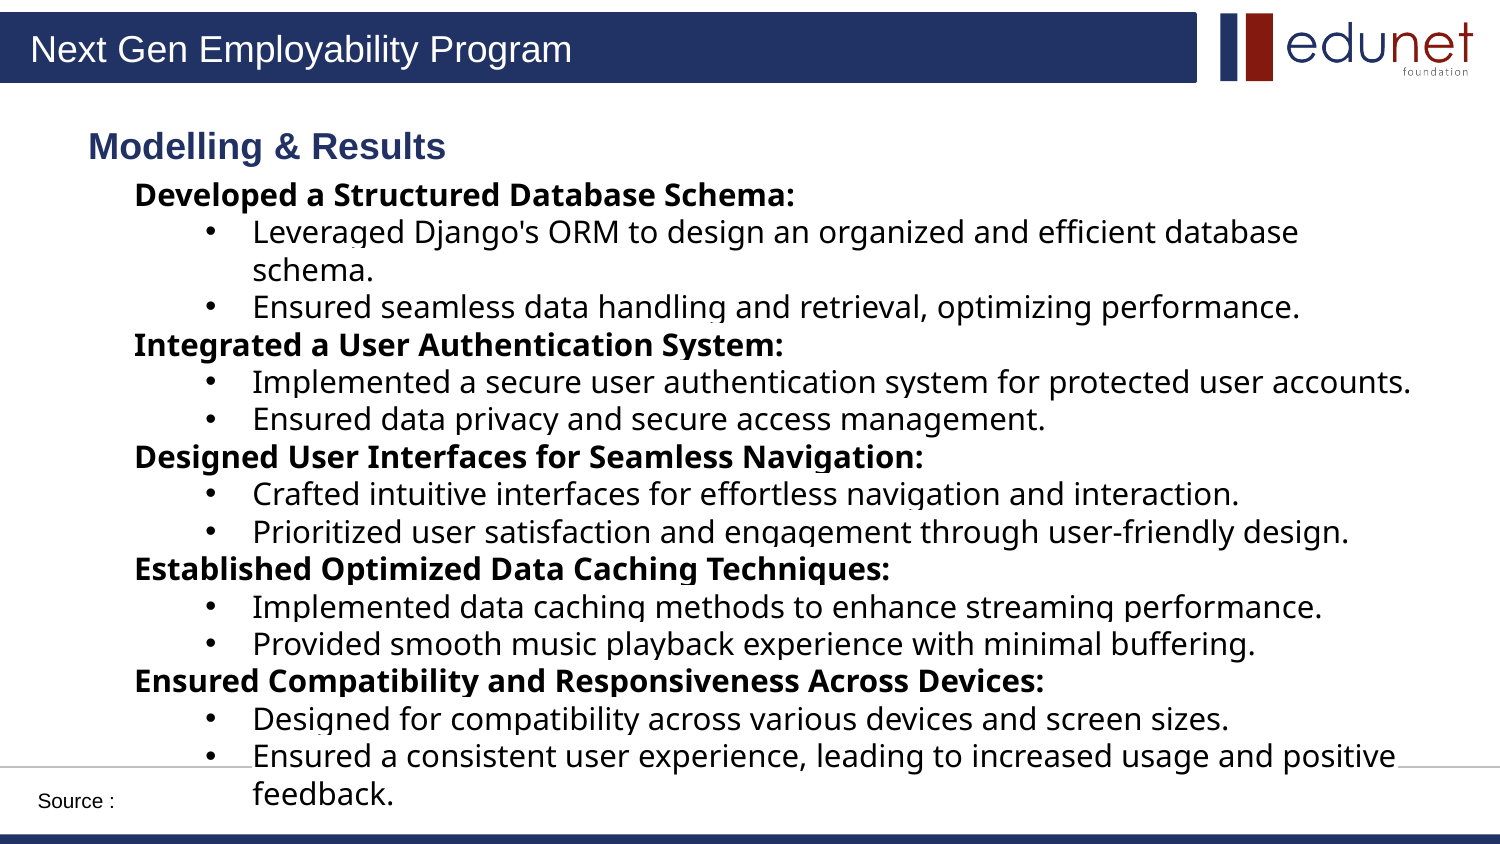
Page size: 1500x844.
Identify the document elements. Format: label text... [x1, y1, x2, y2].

picture [1279, 14, 1482, 83]
text_box Developed a Structured Database Schema: Leveraged Django's ORM to design an organized and efficient database schema. Ensured seamless data handling and retrieval, optimizing performance. Integrated a User Authentication System: Implemented a secure user authentication system for protected user accounts. Ensured data privacy and secure access management. Designed User Interfaces for Seamless Navigation: Crafted intuitive interfaces for effortless navigation and interaction. Prioritized user satisfaction and engagement through user-friendly design. Established Optimized Data Caching Techniques: Implemented data caching methods to enhance streaming performance. Provided smooth music playback experience with minimal buffering. Ensured Compatibility and Responsiveness Across Devices: Designed for compatibility across various devices and screen sizes. Ensured a consistent user experience, leading to increased usage and positive feedback. [119, 776, 1435, 819]
text_box Source : [22, 776, 139, 826]
title Modelling & Results [73, 106, 555, 160]
text_box Developed a Structured Database Schema: Leveraged Django's ORM to design an organized and efficient database schema. Ensured seamless data handling and retrieval, optimizing performance. Integrated a User Authentication System: Implemented a secure user authentication system for protected user accounts. Ensured data privacy and secure access management. Designed User Interfaces for Seamless Navigation: Crafted intuitive interfaces for effortless navigation and interaction. Prioritized user satisfaction and engagement through user-friendly design. Established Optimized Data Caching Techniques: Implemented data caching methods to enhance streaming performance. Provided smooth music playback experience with minimal buffering. Ensured Compatibility and Responsiveness Across Devices: Designed for compatibility across various devices and screen sizes. Ensured a consistent user experience, leading to increased usage and positive feedback. [119, 167, 1435, 766]
